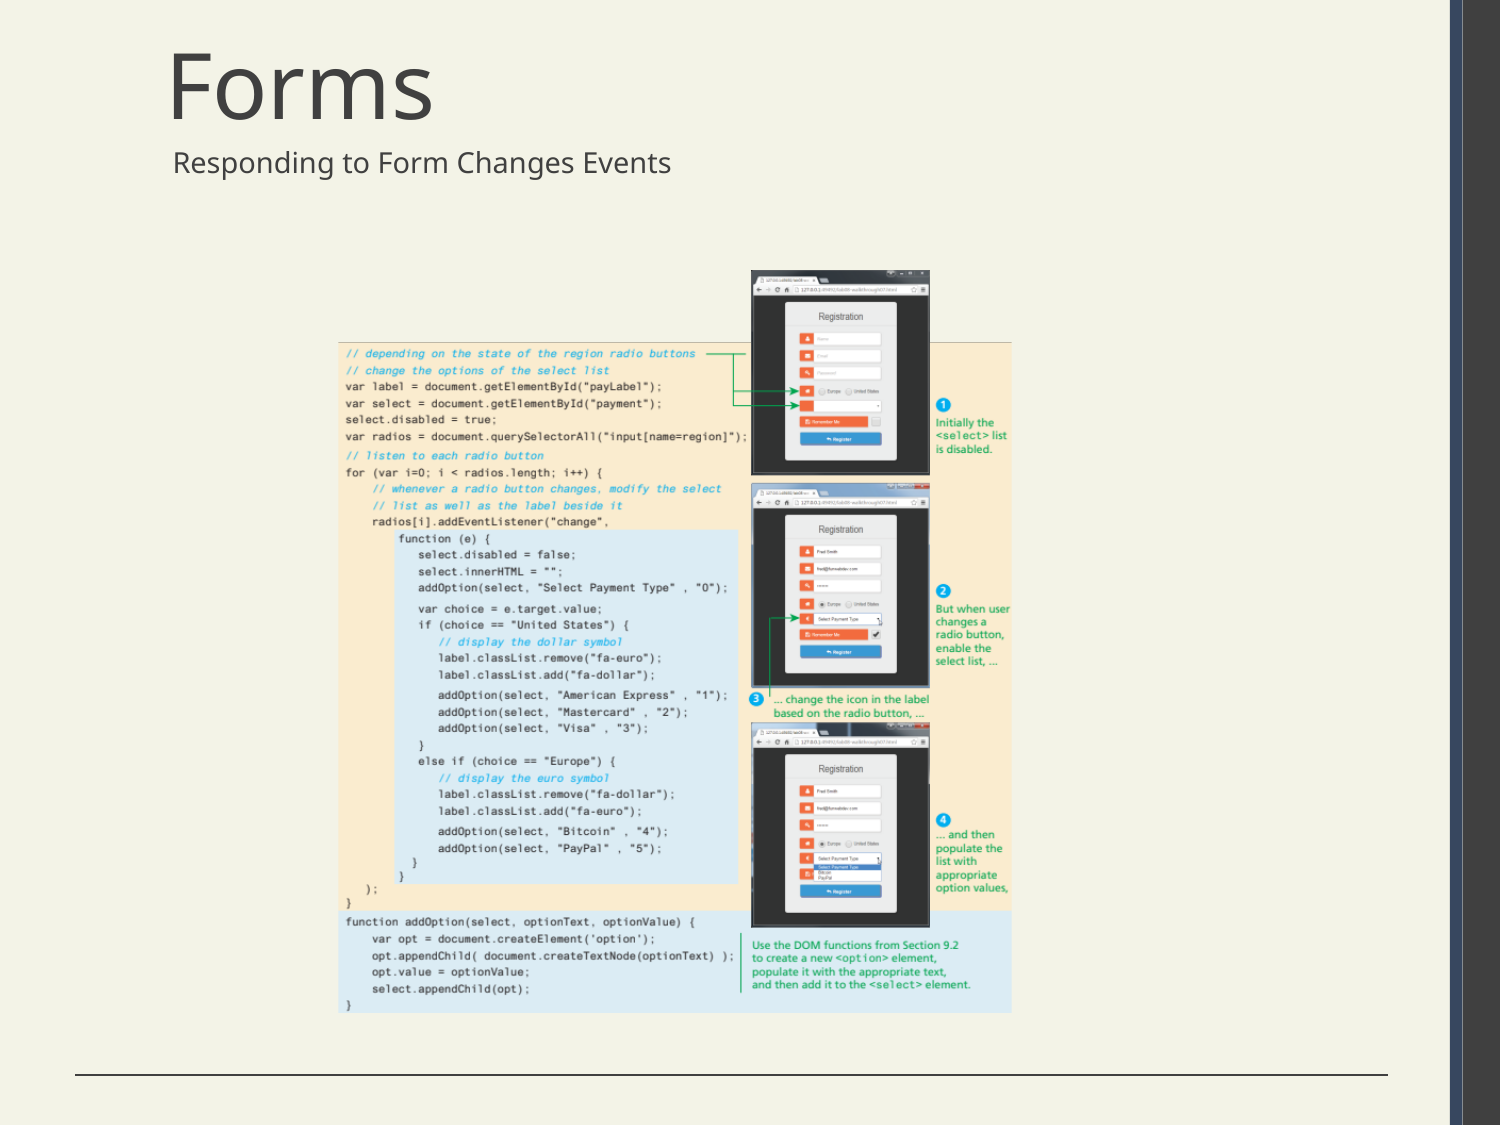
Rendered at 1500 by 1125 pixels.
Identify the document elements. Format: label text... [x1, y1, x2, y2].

list Responding to Form Changes Events [150, 137, 1200, 188]
title Forms [150, 20, 1425, 188]
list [149, 269, 1201, 1013]
